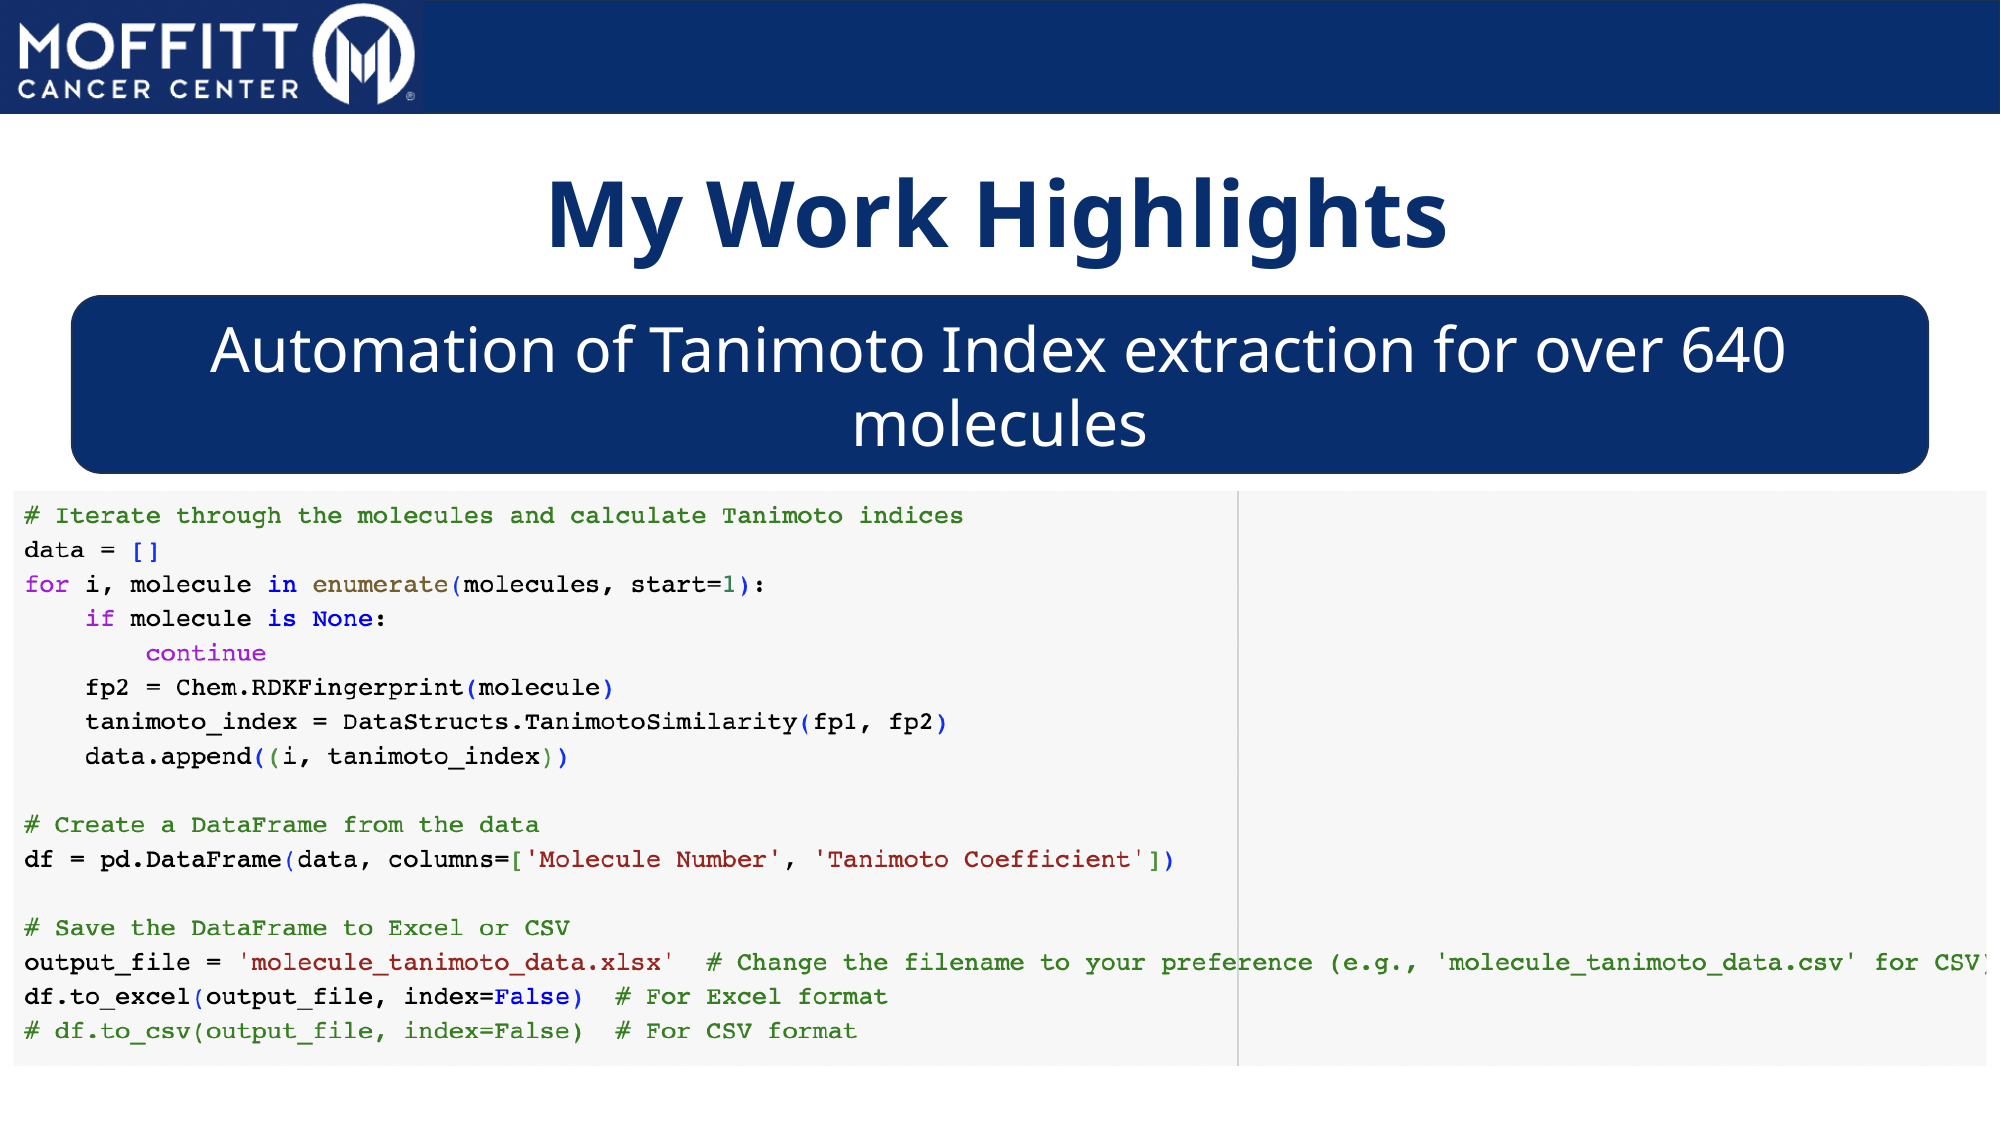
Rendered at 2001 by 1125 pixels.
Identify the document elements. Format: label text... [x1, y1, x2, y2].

text_box Automation of Tanimoto Index extraction for over 640 molecules [70, 295, 1930, 474]
title My Work Highlights [0, 114, 1994, 278]
picture [13, 491, 1987, 1066]
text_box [0, 0, 2000, 114]
